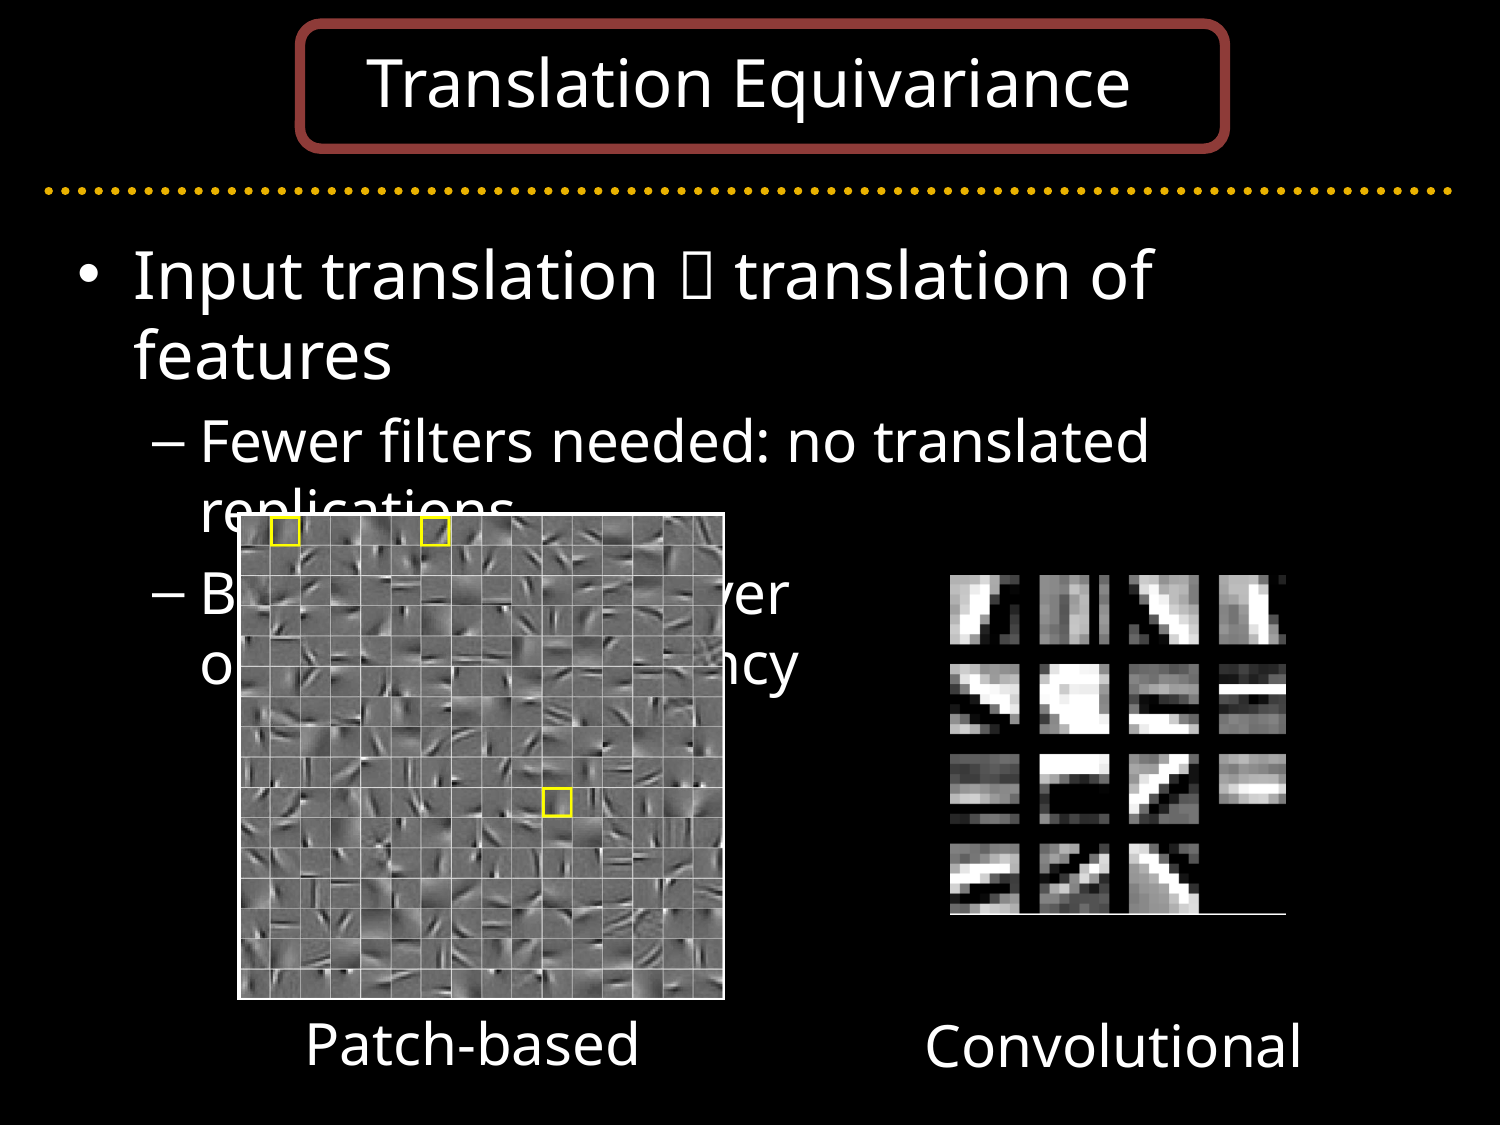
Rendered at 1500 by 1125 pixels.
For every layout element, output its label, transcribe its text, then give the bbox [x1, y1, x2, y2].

text_box Convolutional [910, 1001, 1319, 1087]
text_box [297, 21, 1228, 151]
title Translation Equivariance [75, 0, 1425, 175]
picture [237, 512, 726, 1000]
picture [949, 574, 1287, 917]
list Input translation  translation of features Fewer filters needed: no translated replications But still need to cover orientation/frequency [62, 224, 1413, 968]
text_box Patch-based [289, 1008, 656, 1085]
